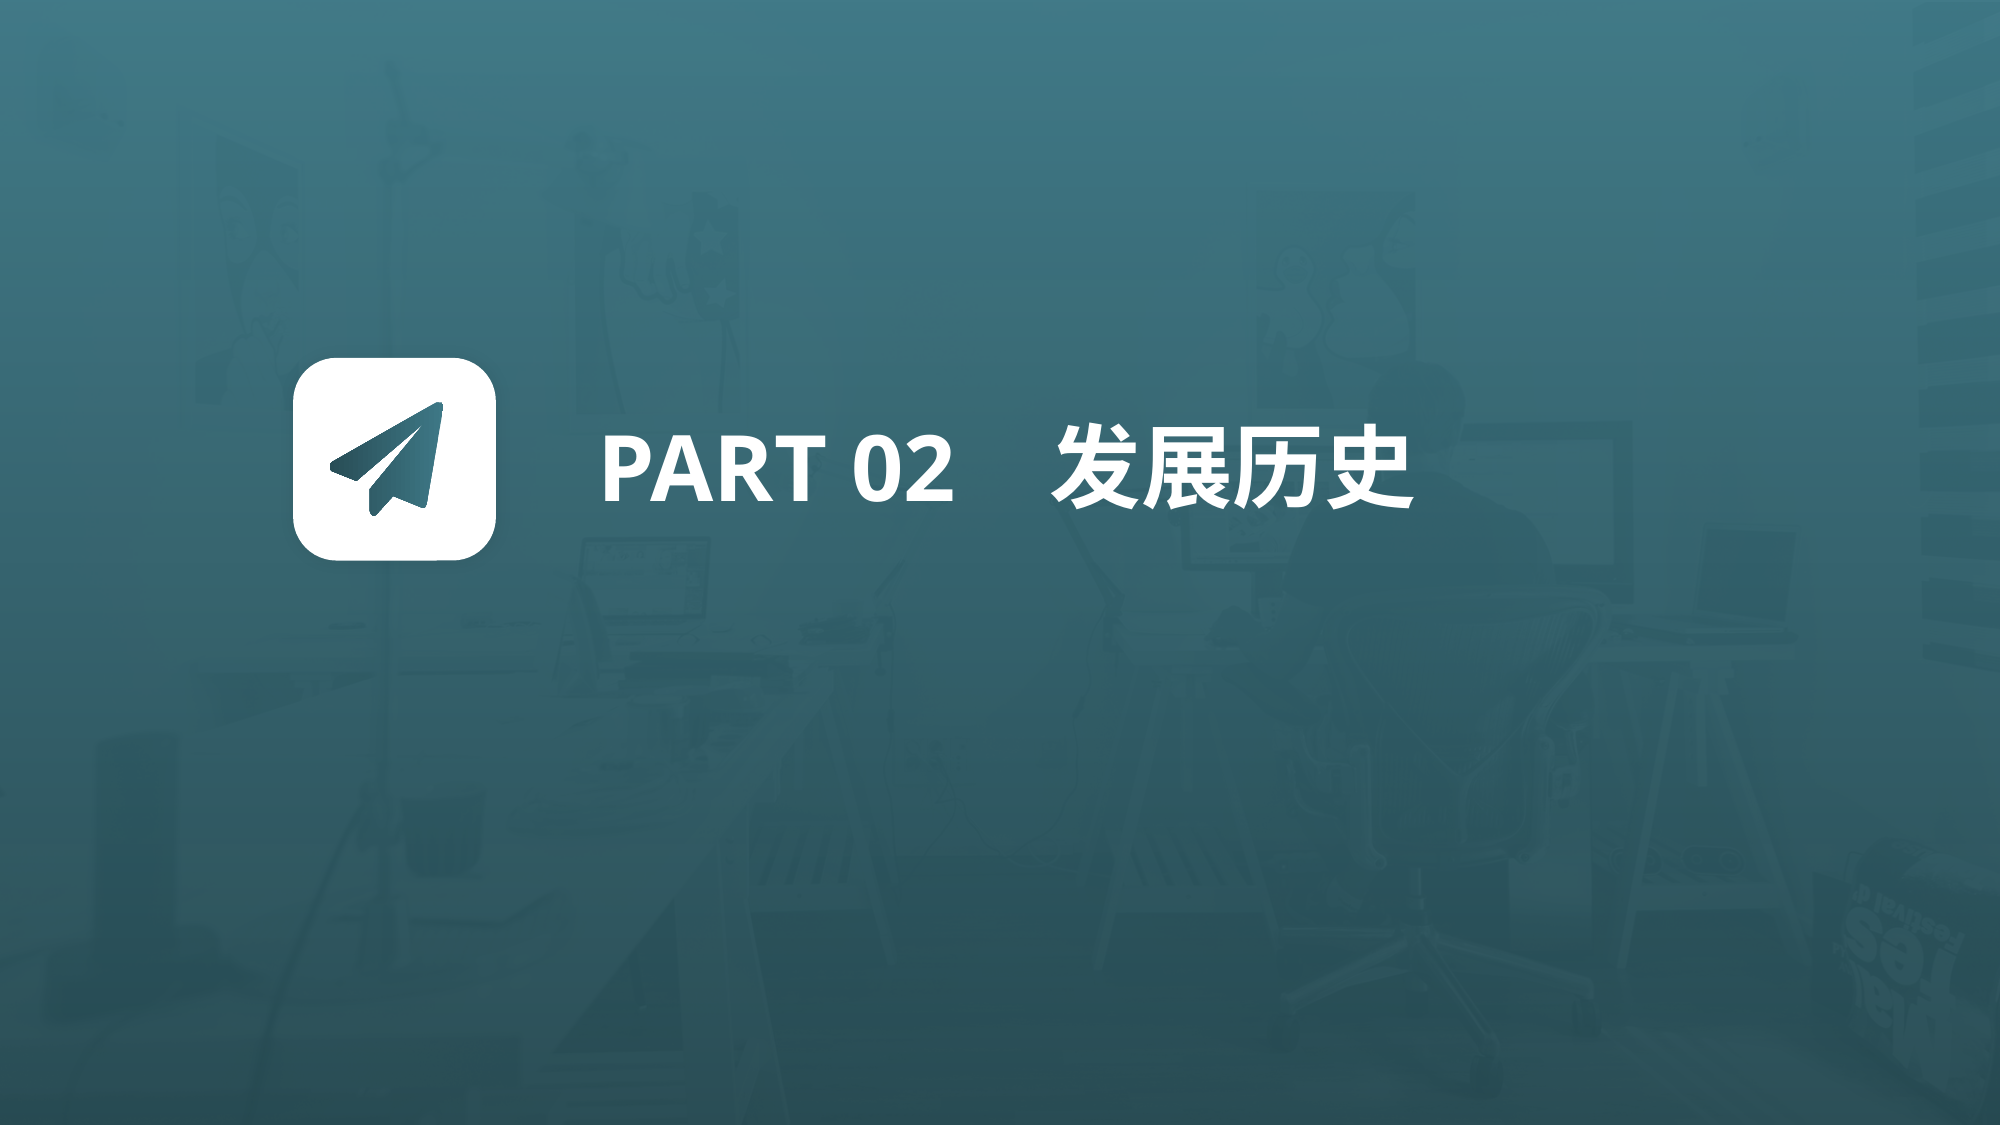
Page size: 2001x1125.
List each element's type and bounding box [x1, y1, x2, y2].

picture [0, 2, 2000, 1125]
text_box [293, 357, 1456, 561]
